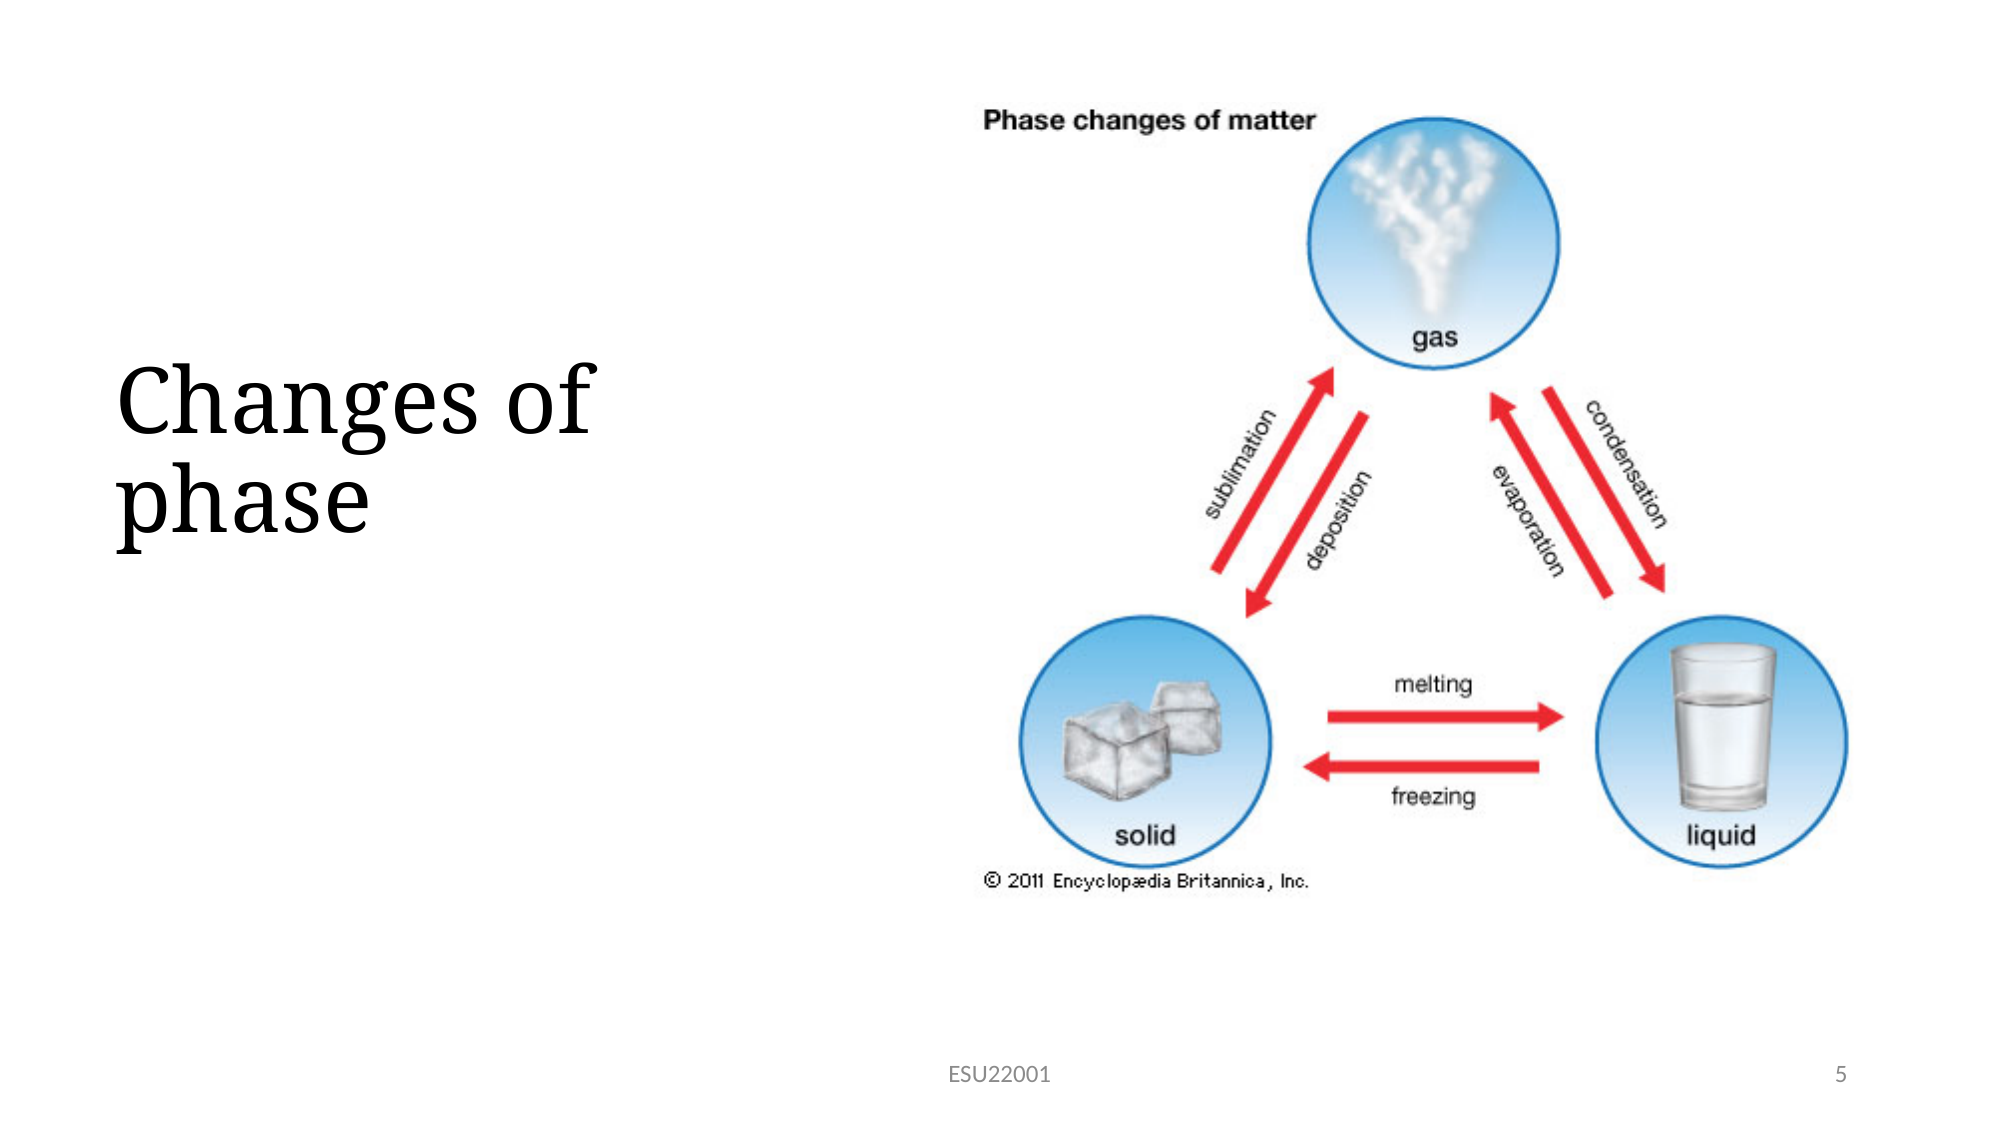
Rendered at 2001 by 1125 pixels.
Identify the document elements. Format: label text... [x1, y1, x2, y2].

footer ESU22001 [662, 1042, 1338, 1103]
title Changes of phase [100, 345, 644, 563]
picture [963, 102, 1905, 914]
slide_number 5 [1412, 1042, 1863, 1103]
